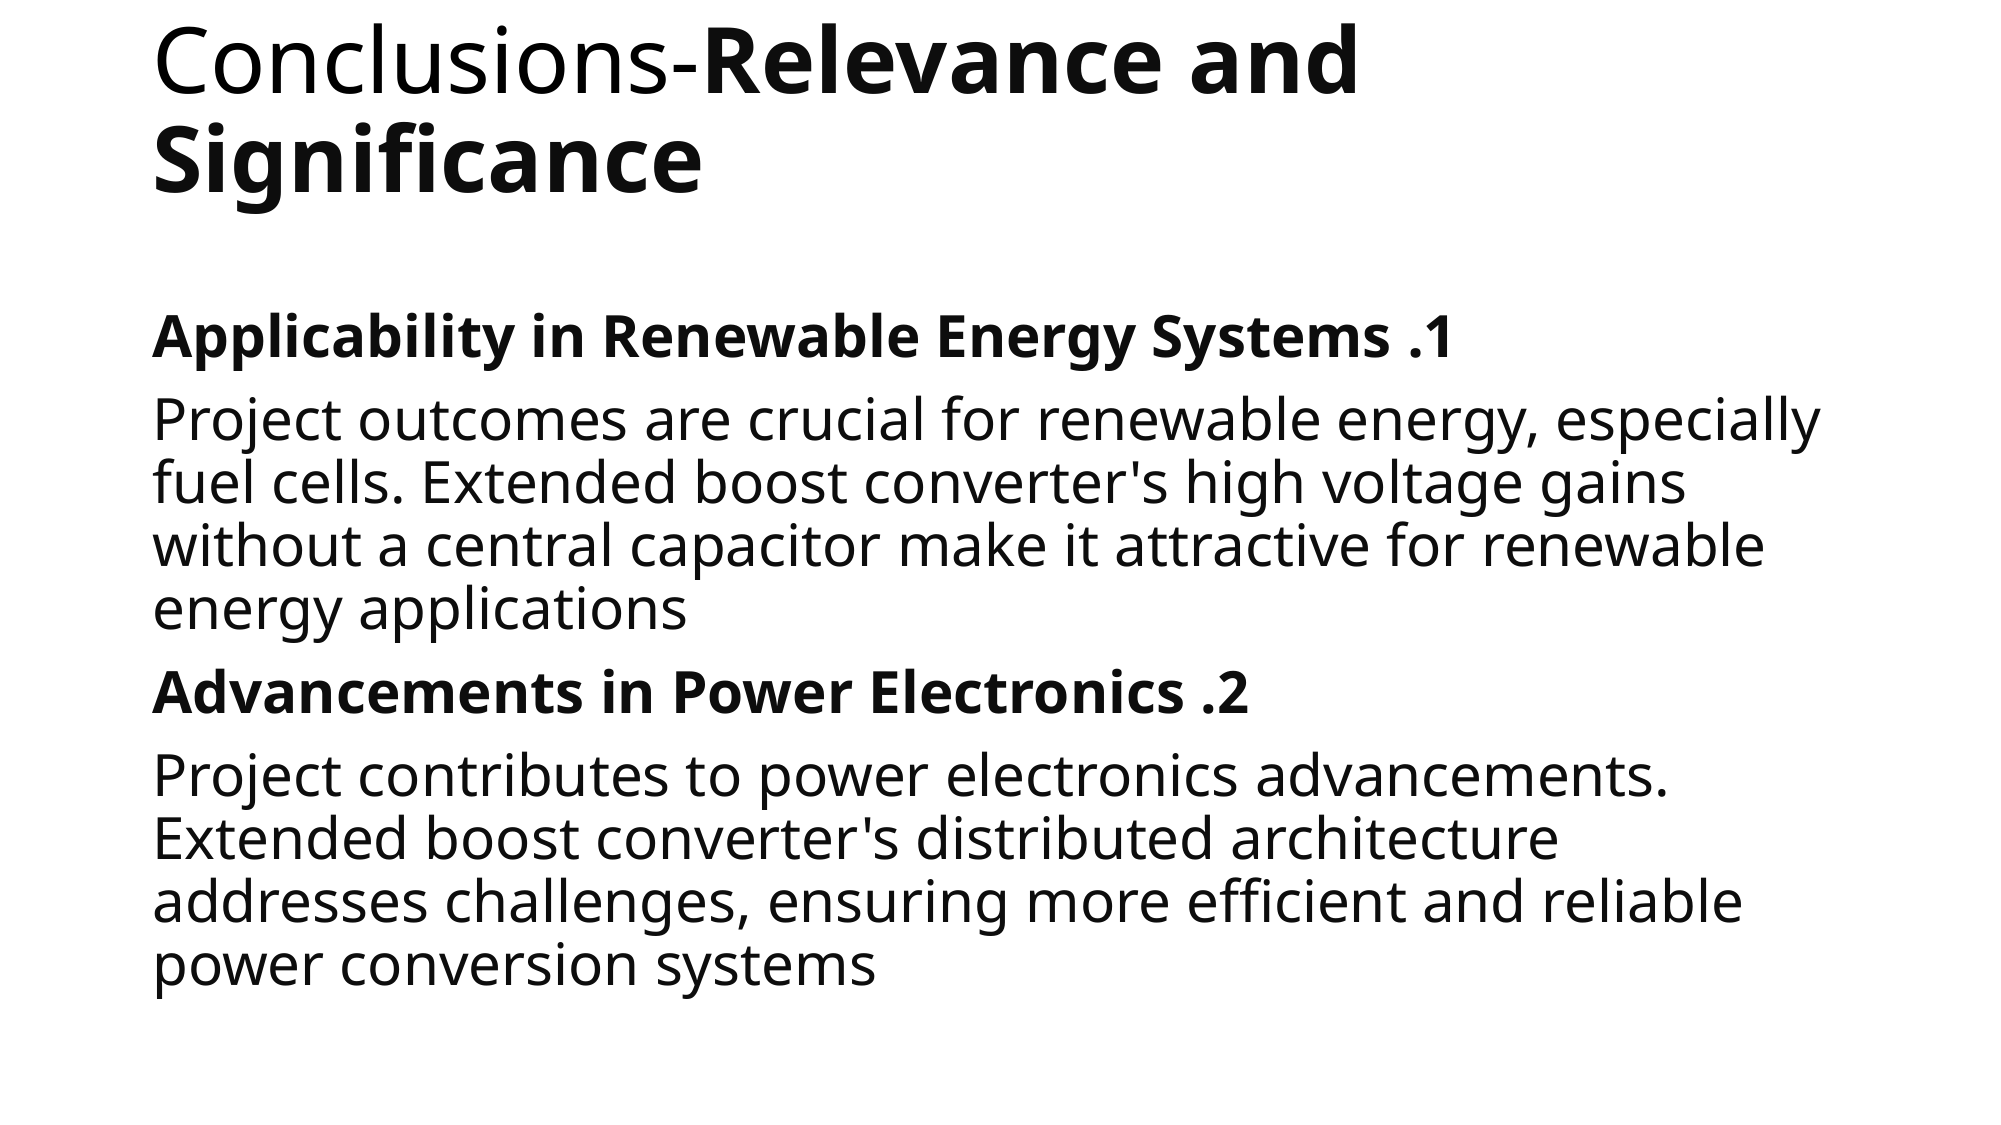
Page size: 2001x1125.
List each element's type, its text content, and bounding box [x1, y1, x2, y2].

title Conclusions-Relevance and Significance [137, 59, 1863, 278]
list 1. Applicability in Renewable Energy Systems Project outcomes are crucial for renewable energy, especially fuel cells. Extended boost converter's high voltage gains without a central capacitor make it attractive for renewable energy applications 2. Advancements in Power Electronics Project contributes to power electronics advancements. Extended boost converter's distributed architecture addresses challenges, ensuring more efficient and reliable power conversion systems [137, 299, 1863, 1014]
